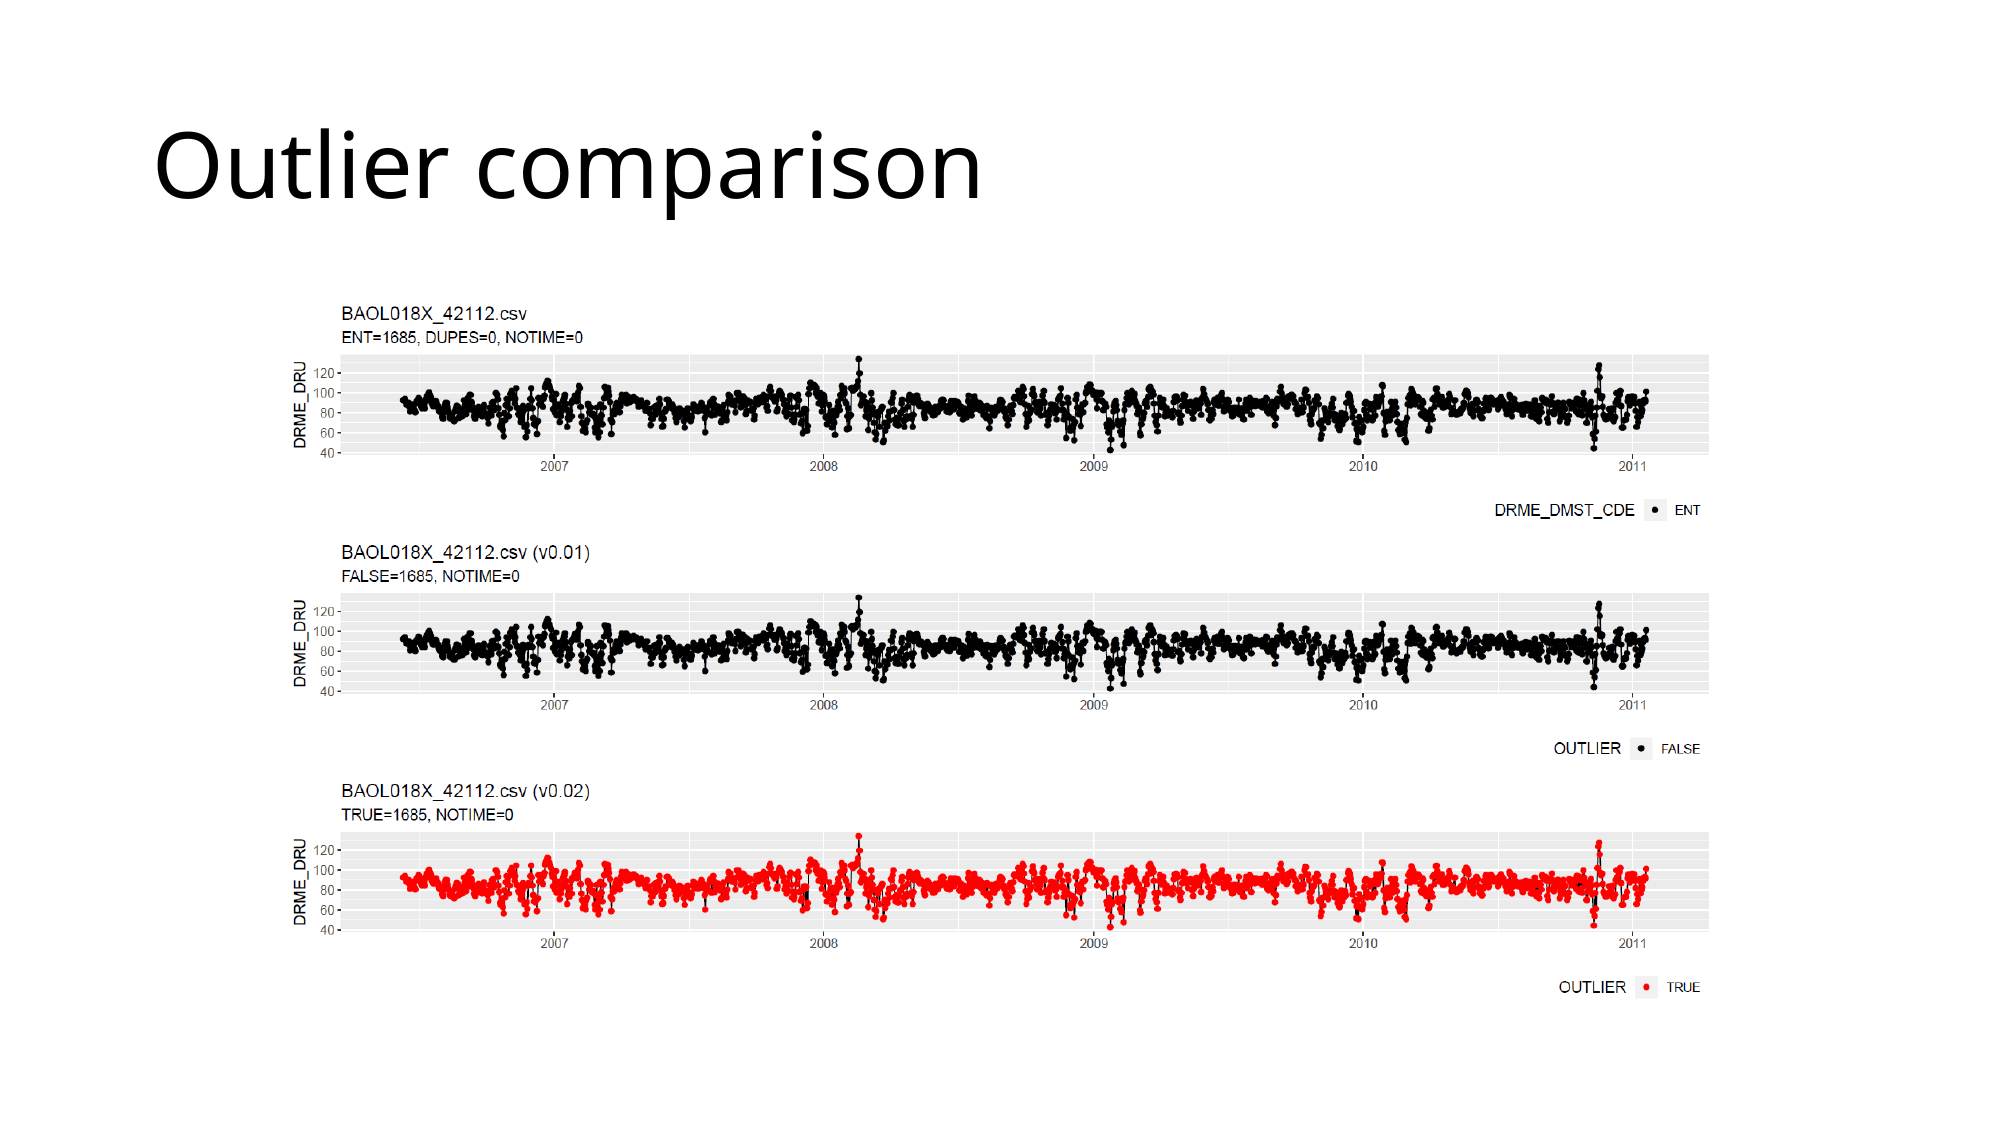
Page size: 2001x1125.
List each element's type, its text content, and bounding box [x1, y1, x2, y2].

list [286, 299, 1714, 1014]
title Outlier comparison [137, 59, 1863, 278]
